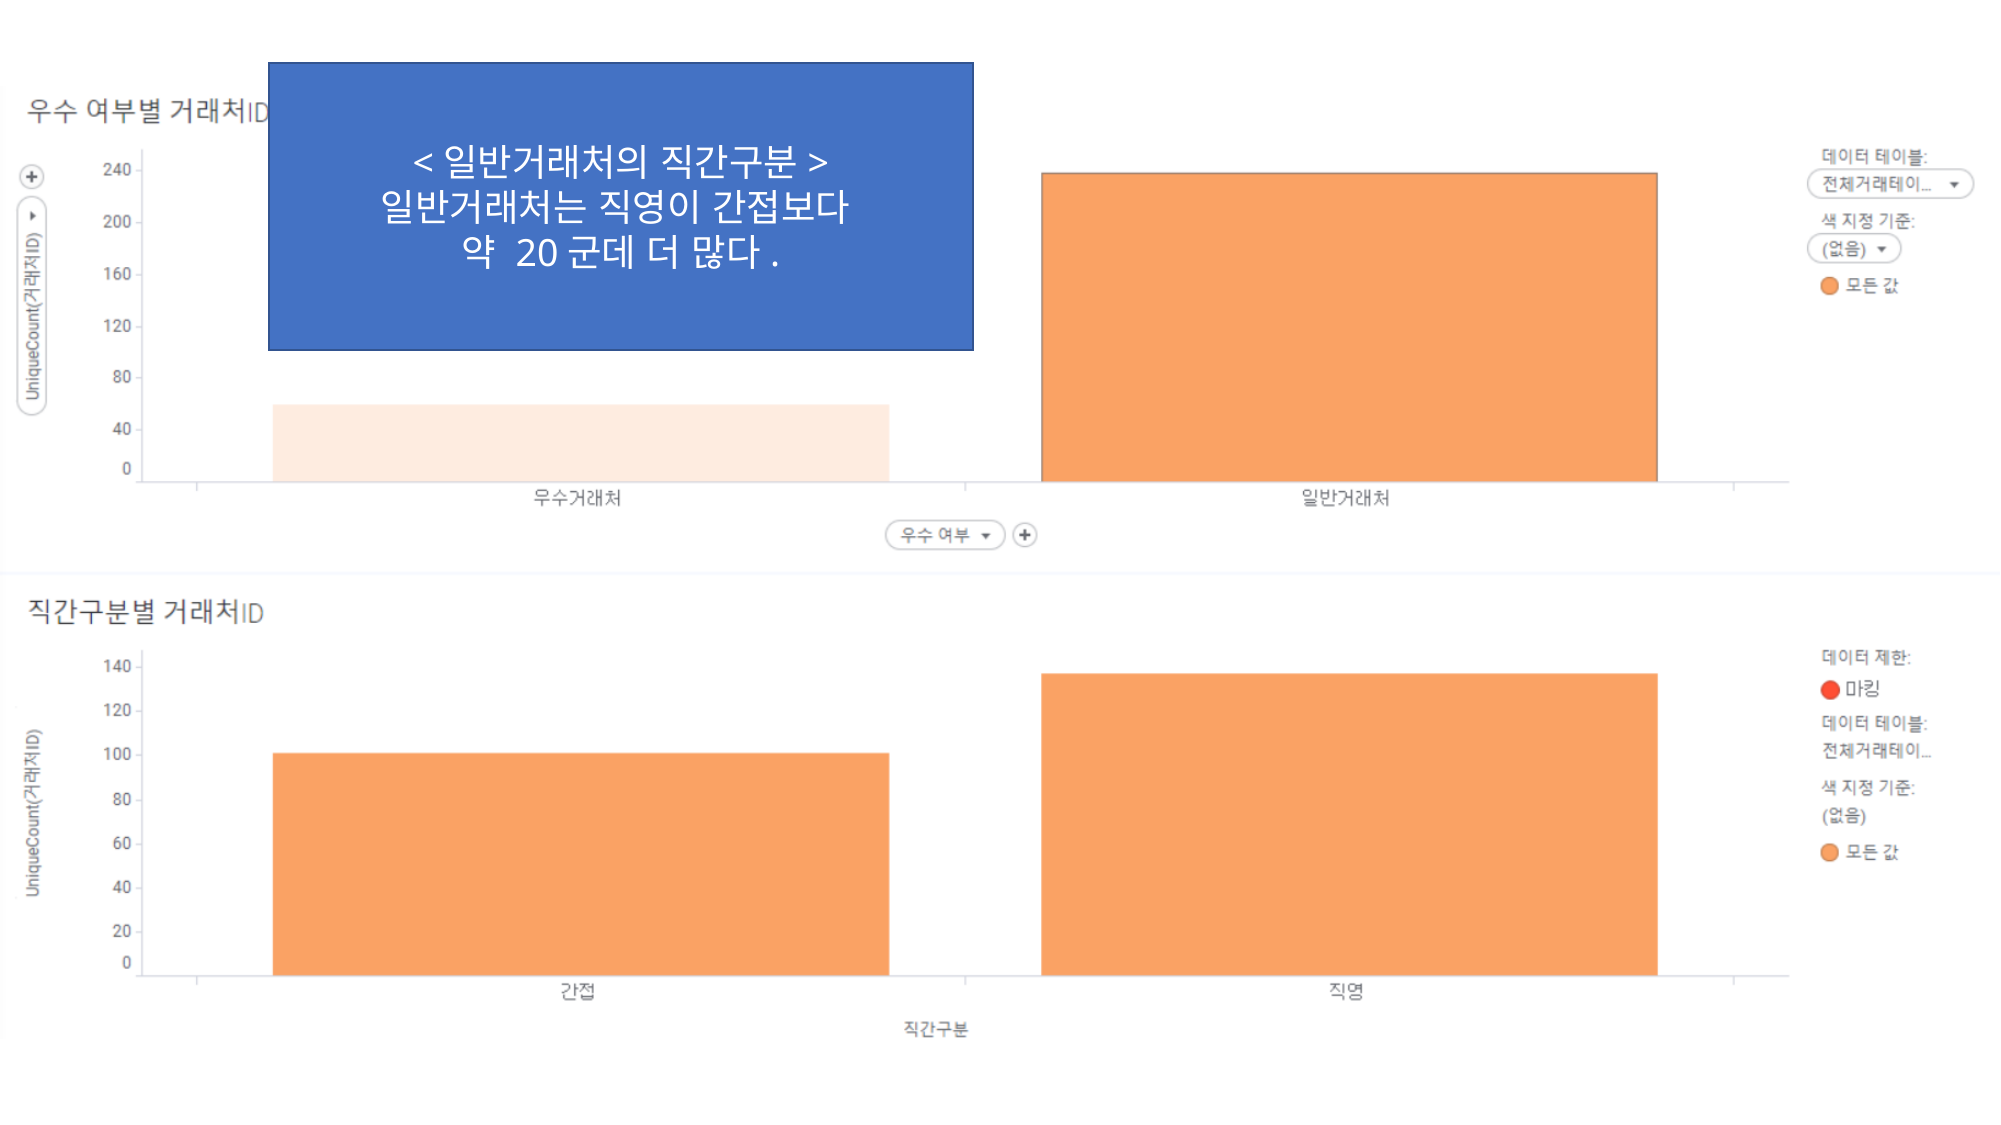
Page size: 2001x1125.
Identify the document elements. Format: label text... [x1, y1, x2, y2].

picture [0, 86, 2000, 1039]
text_box <일반거래처의 직간구분> 일반거래처는 직영이 간접보다 약 20군데 더 많다. [268, 62, 974, 86]
